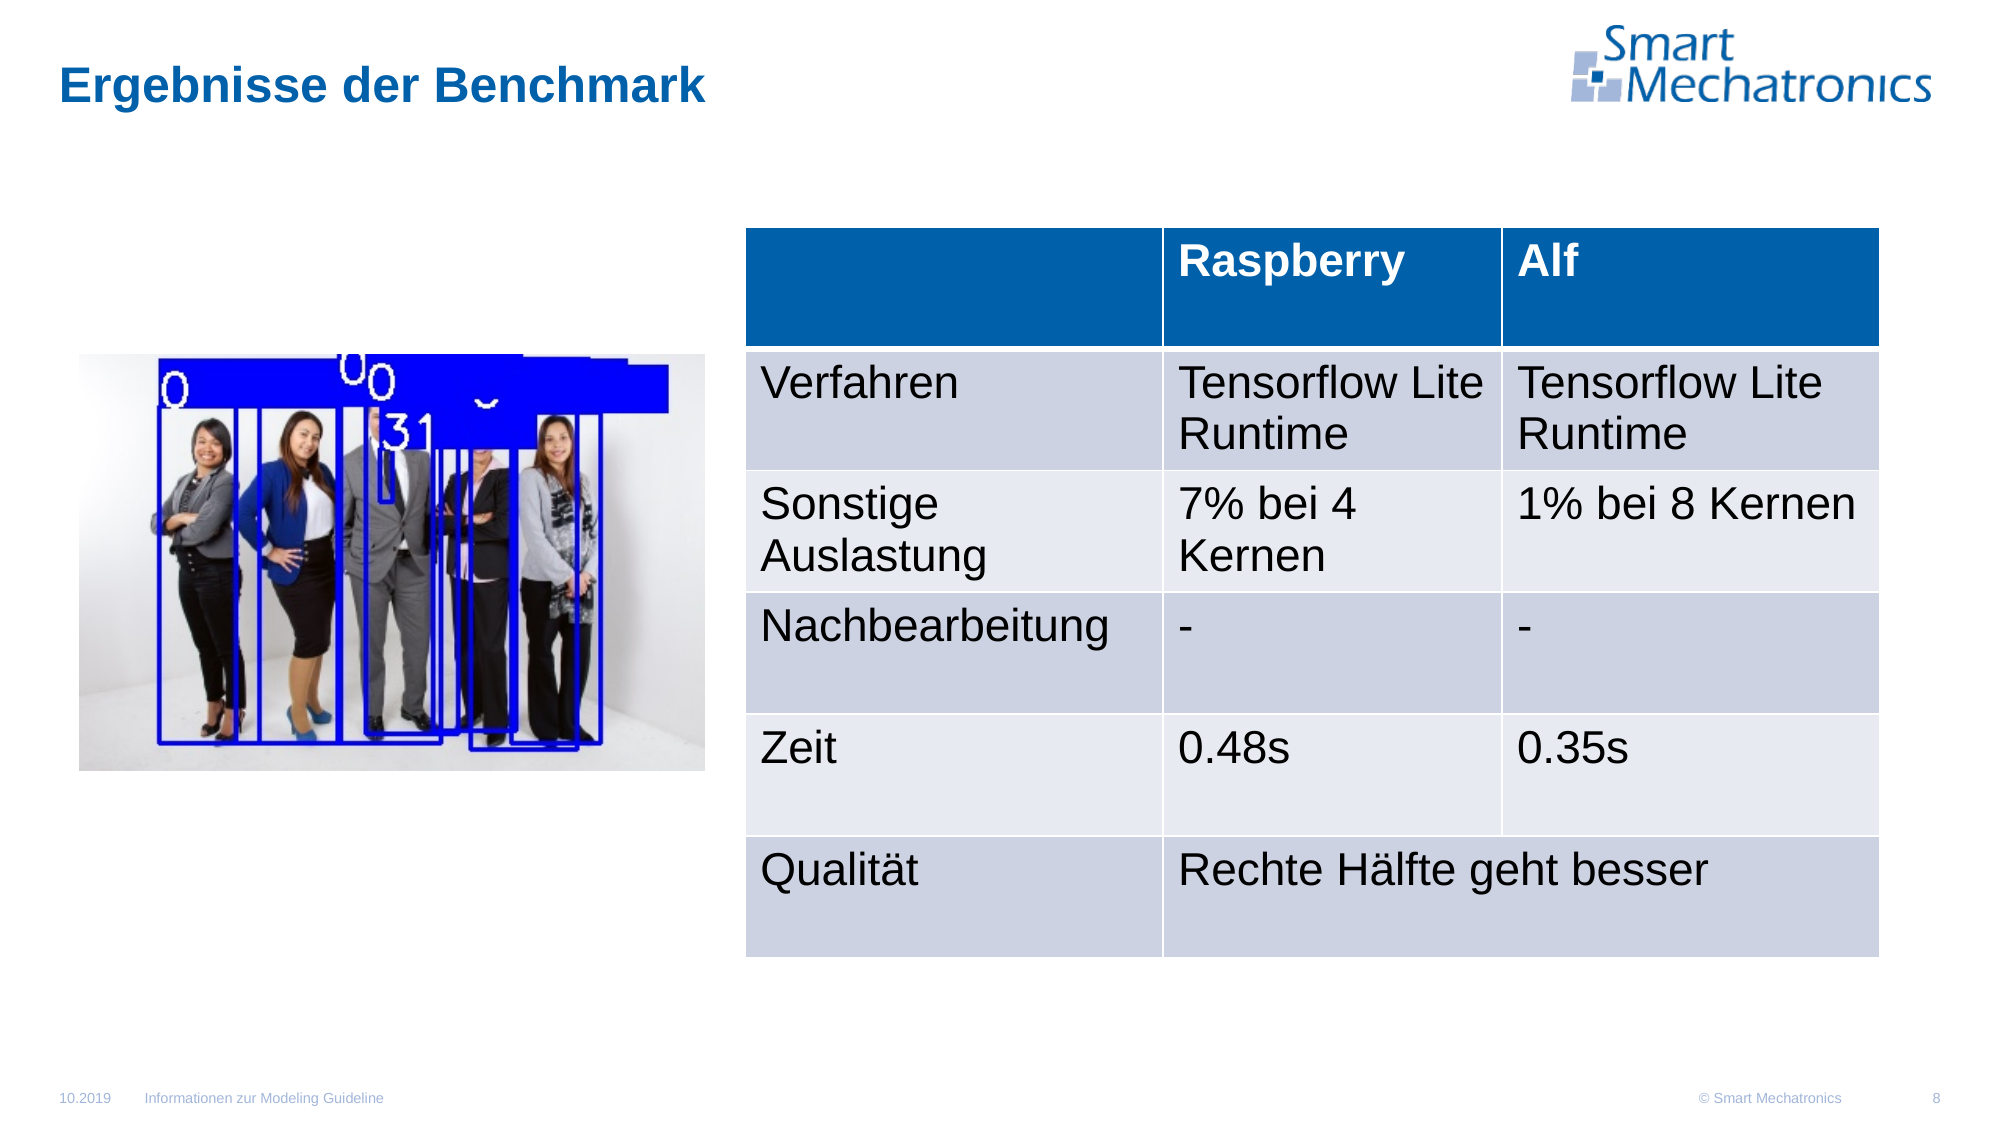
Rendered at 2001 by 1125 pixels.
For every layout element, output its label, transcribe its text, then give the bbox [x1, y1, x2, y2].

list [78, 353, 706, 772]
table_cell 0.48s [1164, 715, 1501, 835]
table_header Raspberry [1164, 228, 1501, 346]
table_cell Zeit [746, 715, 1162, 835]
table_cell Verfahren [746, 352, 1162, 470]
title Ergebnisse der Benchmark [59, 42, 1557, 113]
table_cell 0.35s [1503, 715, 1879, 835]
table_cell Rechte Hälfte geht besser [1164, 837, 1879, 957]
table_cell Nachbearbeitung [746, 593, 1162, 713]
slide_number 10.2019 [59, 1080, 141, 1116]
table_header [746, 228, 1162, 346]
picture [1571, 25, 1931, 102]
footer Informationen zur Modeling Guideline [144, 1080, 967, 1116]
table_cell Qualität [746, 837, 1162, 957]
table_cell Tensorflow Lite Runtime [1503, 352, 1879, 470]
table_header Alf [1503, 228, 1879, 346]
table_cell 7% bei 4 Kernen [1164, 471, 1501, 591]
table_cell - [1503, 593, 1879, 713]
table_cell Tensorflow Lite Runtime [1164, 352, 1501, 470]
slide_number 8 [1880, 1080, 1941, 1116]
table_cell Sonstige Auslastung [746, 471, 1162, 591]
table_cell - [1164, 593, 1501, 713]
table_cell 1% bei 8 Kernen [1503, 471, 1879, 591]
